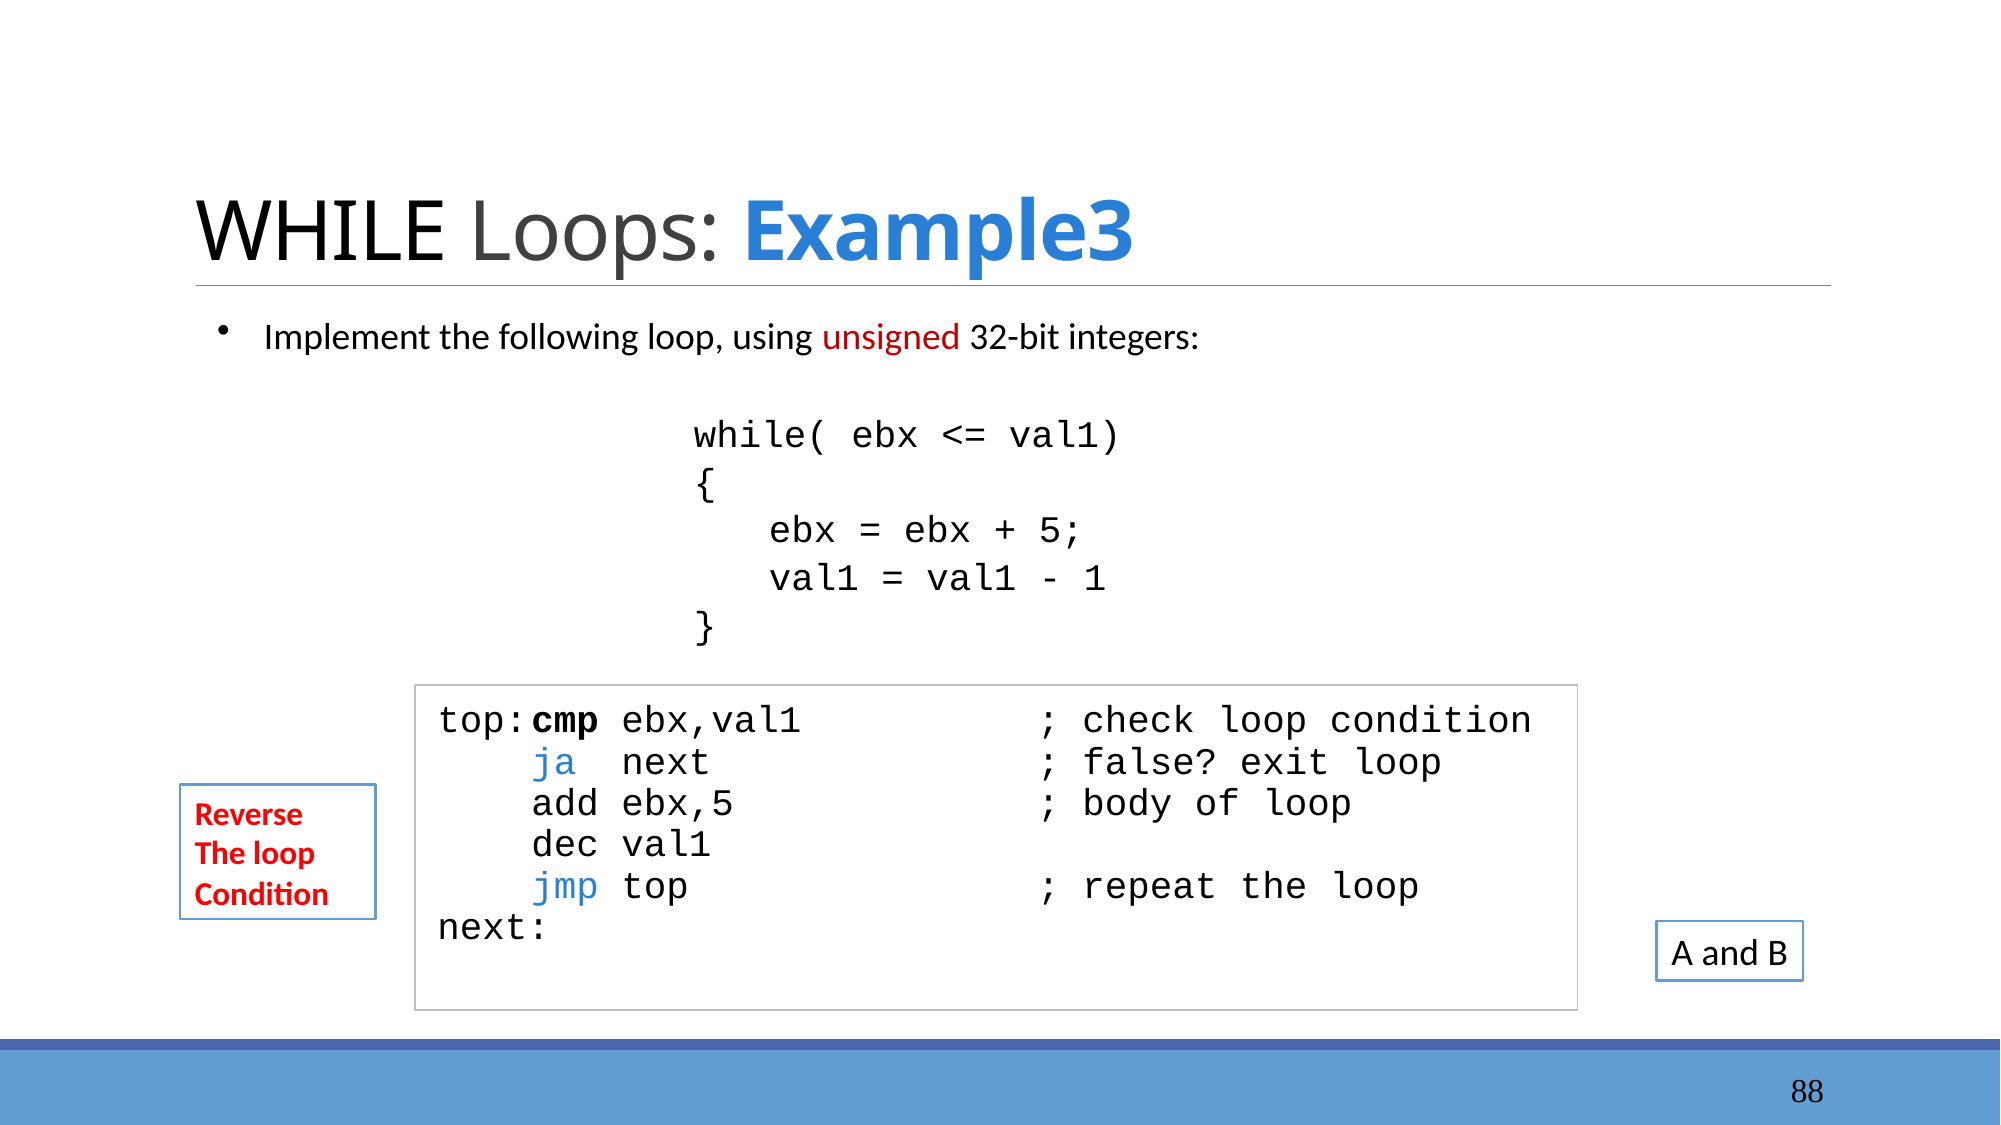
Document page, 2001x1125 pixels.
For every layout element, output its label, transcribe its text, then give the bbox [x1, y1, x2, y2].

title WHILE Loops: Example3 [180, 47, 1830, 285]
text_box Implement the following loop, using unsigned 32-bit integers: [202, 289, 1453, 380]
text_box A and B [1655, 920, 1804, 982]
text_box Reverse The loop Condition [179, 783, 377, 920]
text_box while( ebx <= val1) { ebx = ebx + 5; val1 = val1 - 1 } [671, 384, 1322, 660]
slide_number 89 [1624, 1059, 1840, 1120]
text_box top: cmp ebx,val1 ; check loop condition ja next ; false? exit loop add ebx,5 ; body of loop dec val1 jmp top ; repeat the loop next: [415, 684, 1578, 1010]
